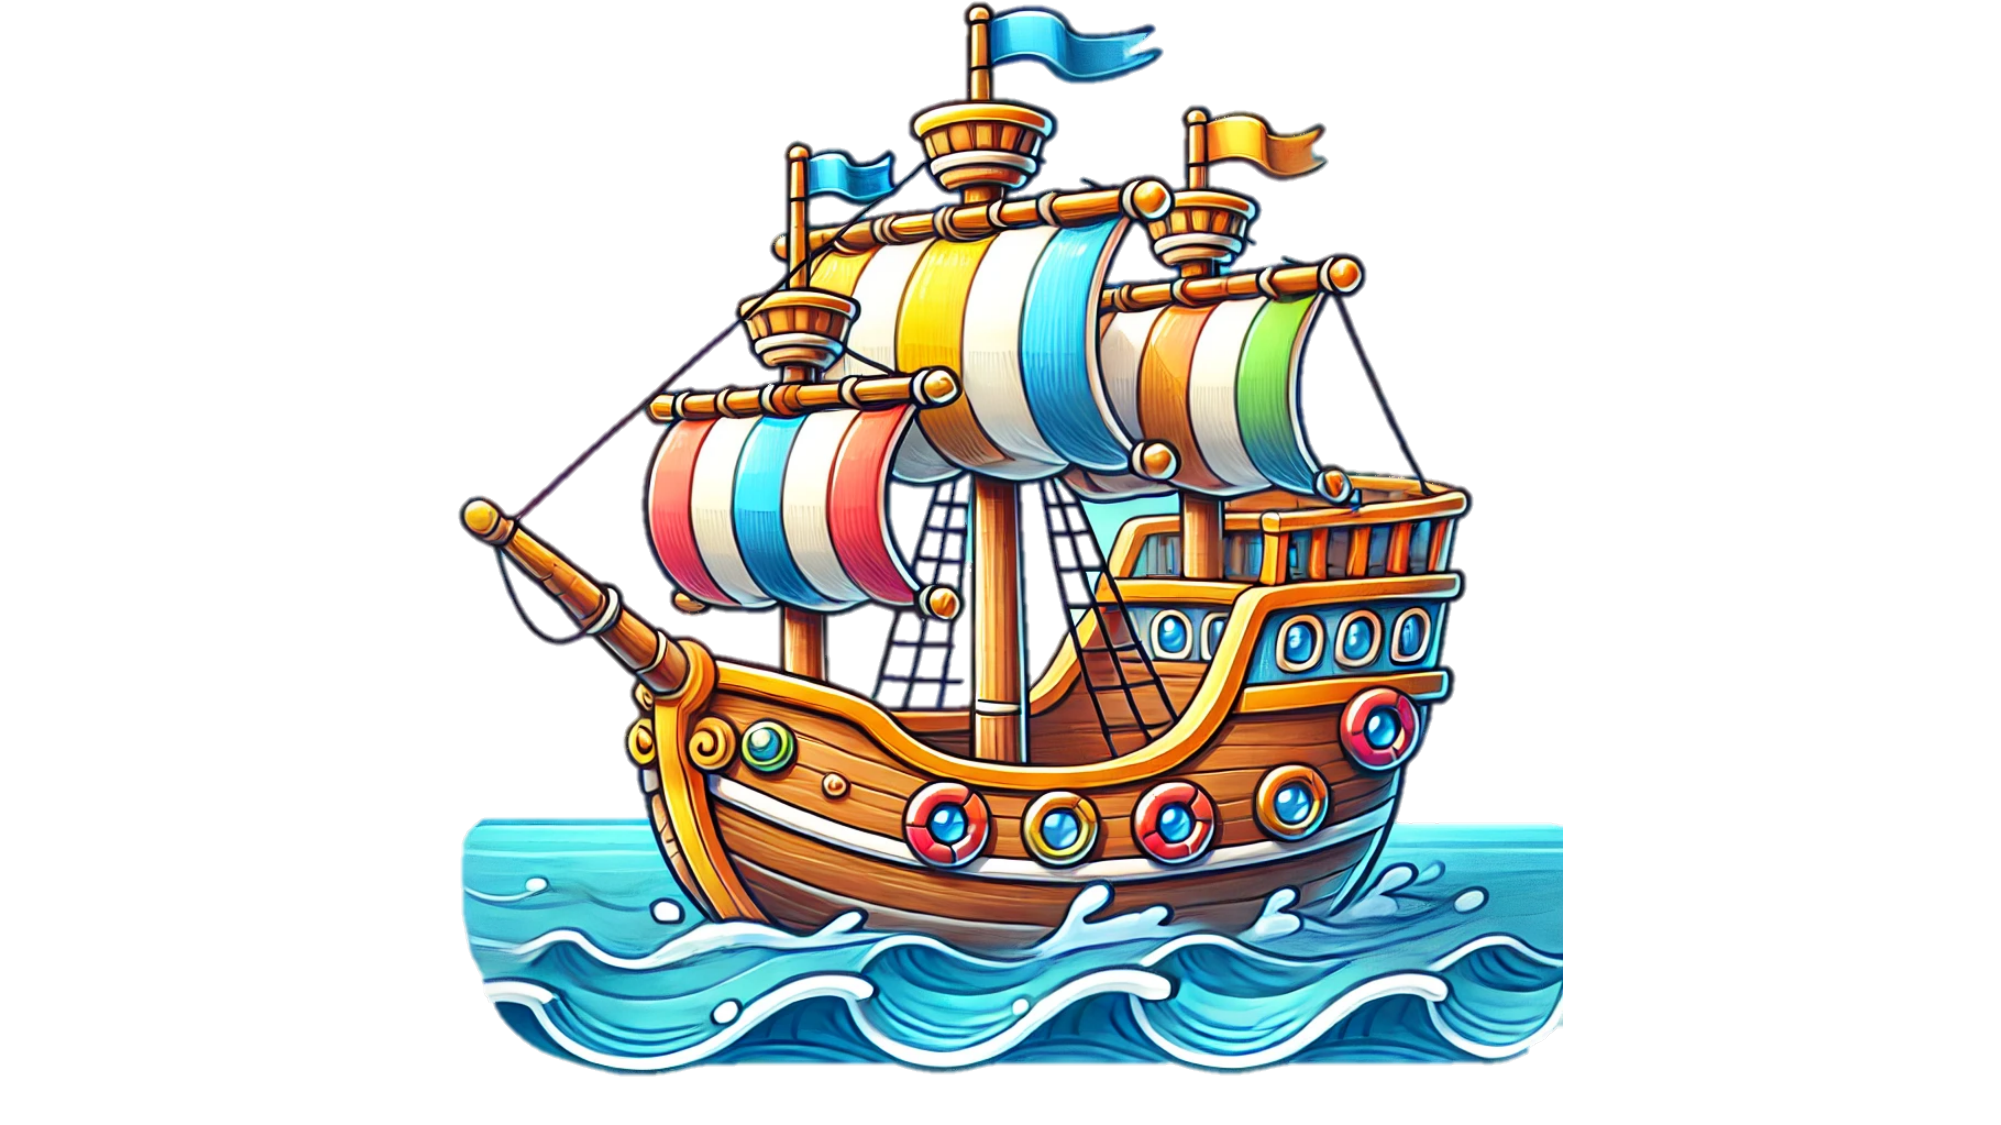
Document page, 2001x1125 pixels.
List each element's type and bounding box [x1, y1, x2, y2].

picture [437, 0, 1563, 1125]
